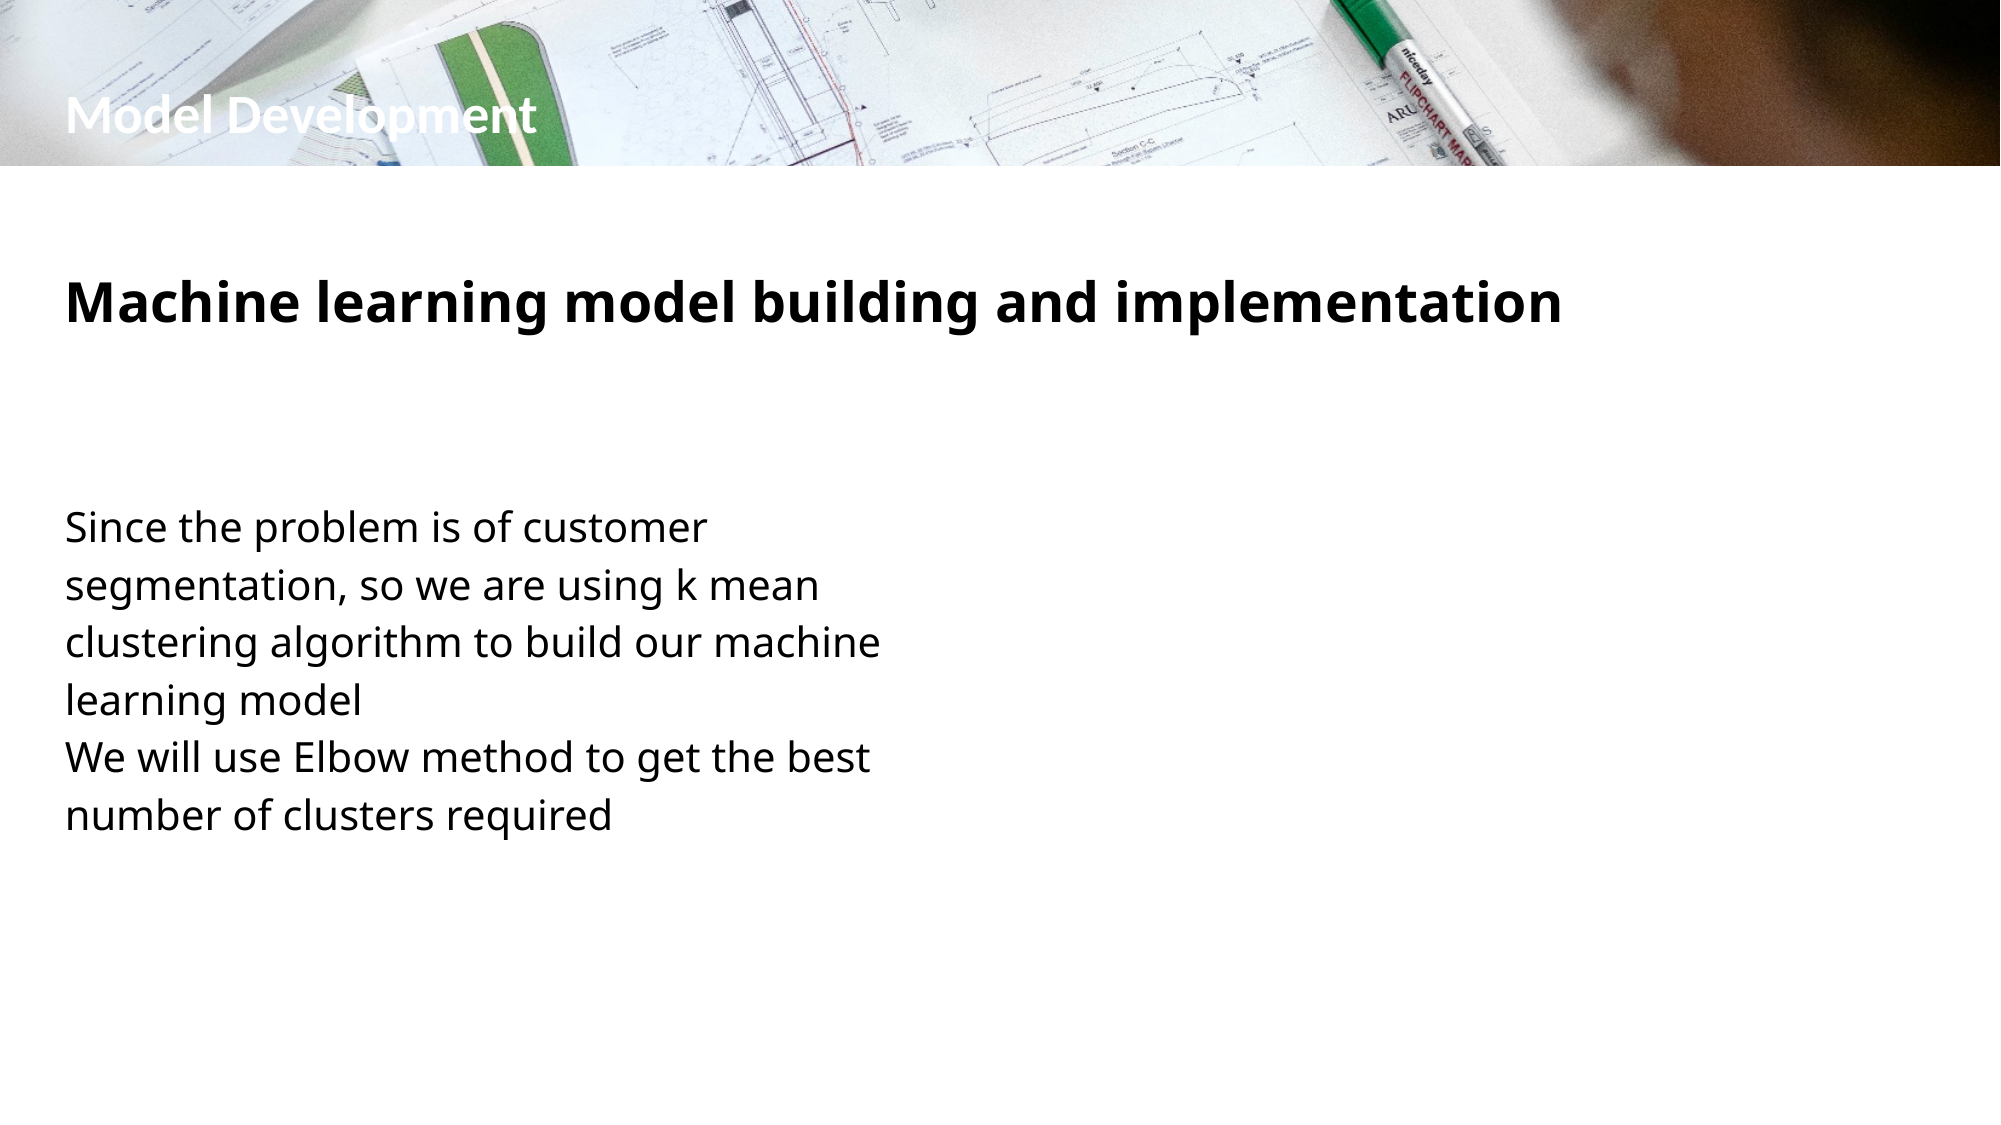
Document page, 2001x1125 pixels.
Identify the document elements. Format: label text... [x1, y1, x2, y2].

text_box Since the problem is of customer segmentation, so we are using k mean clustering algorithm to build our machine learning model We will use Elbow method to get the best number of clusters required [44, 473, 950, 859]
text_box Machine learning model building and implementation [44, 236, 1919, 354]
picture [0, 0, 2000, 166]
